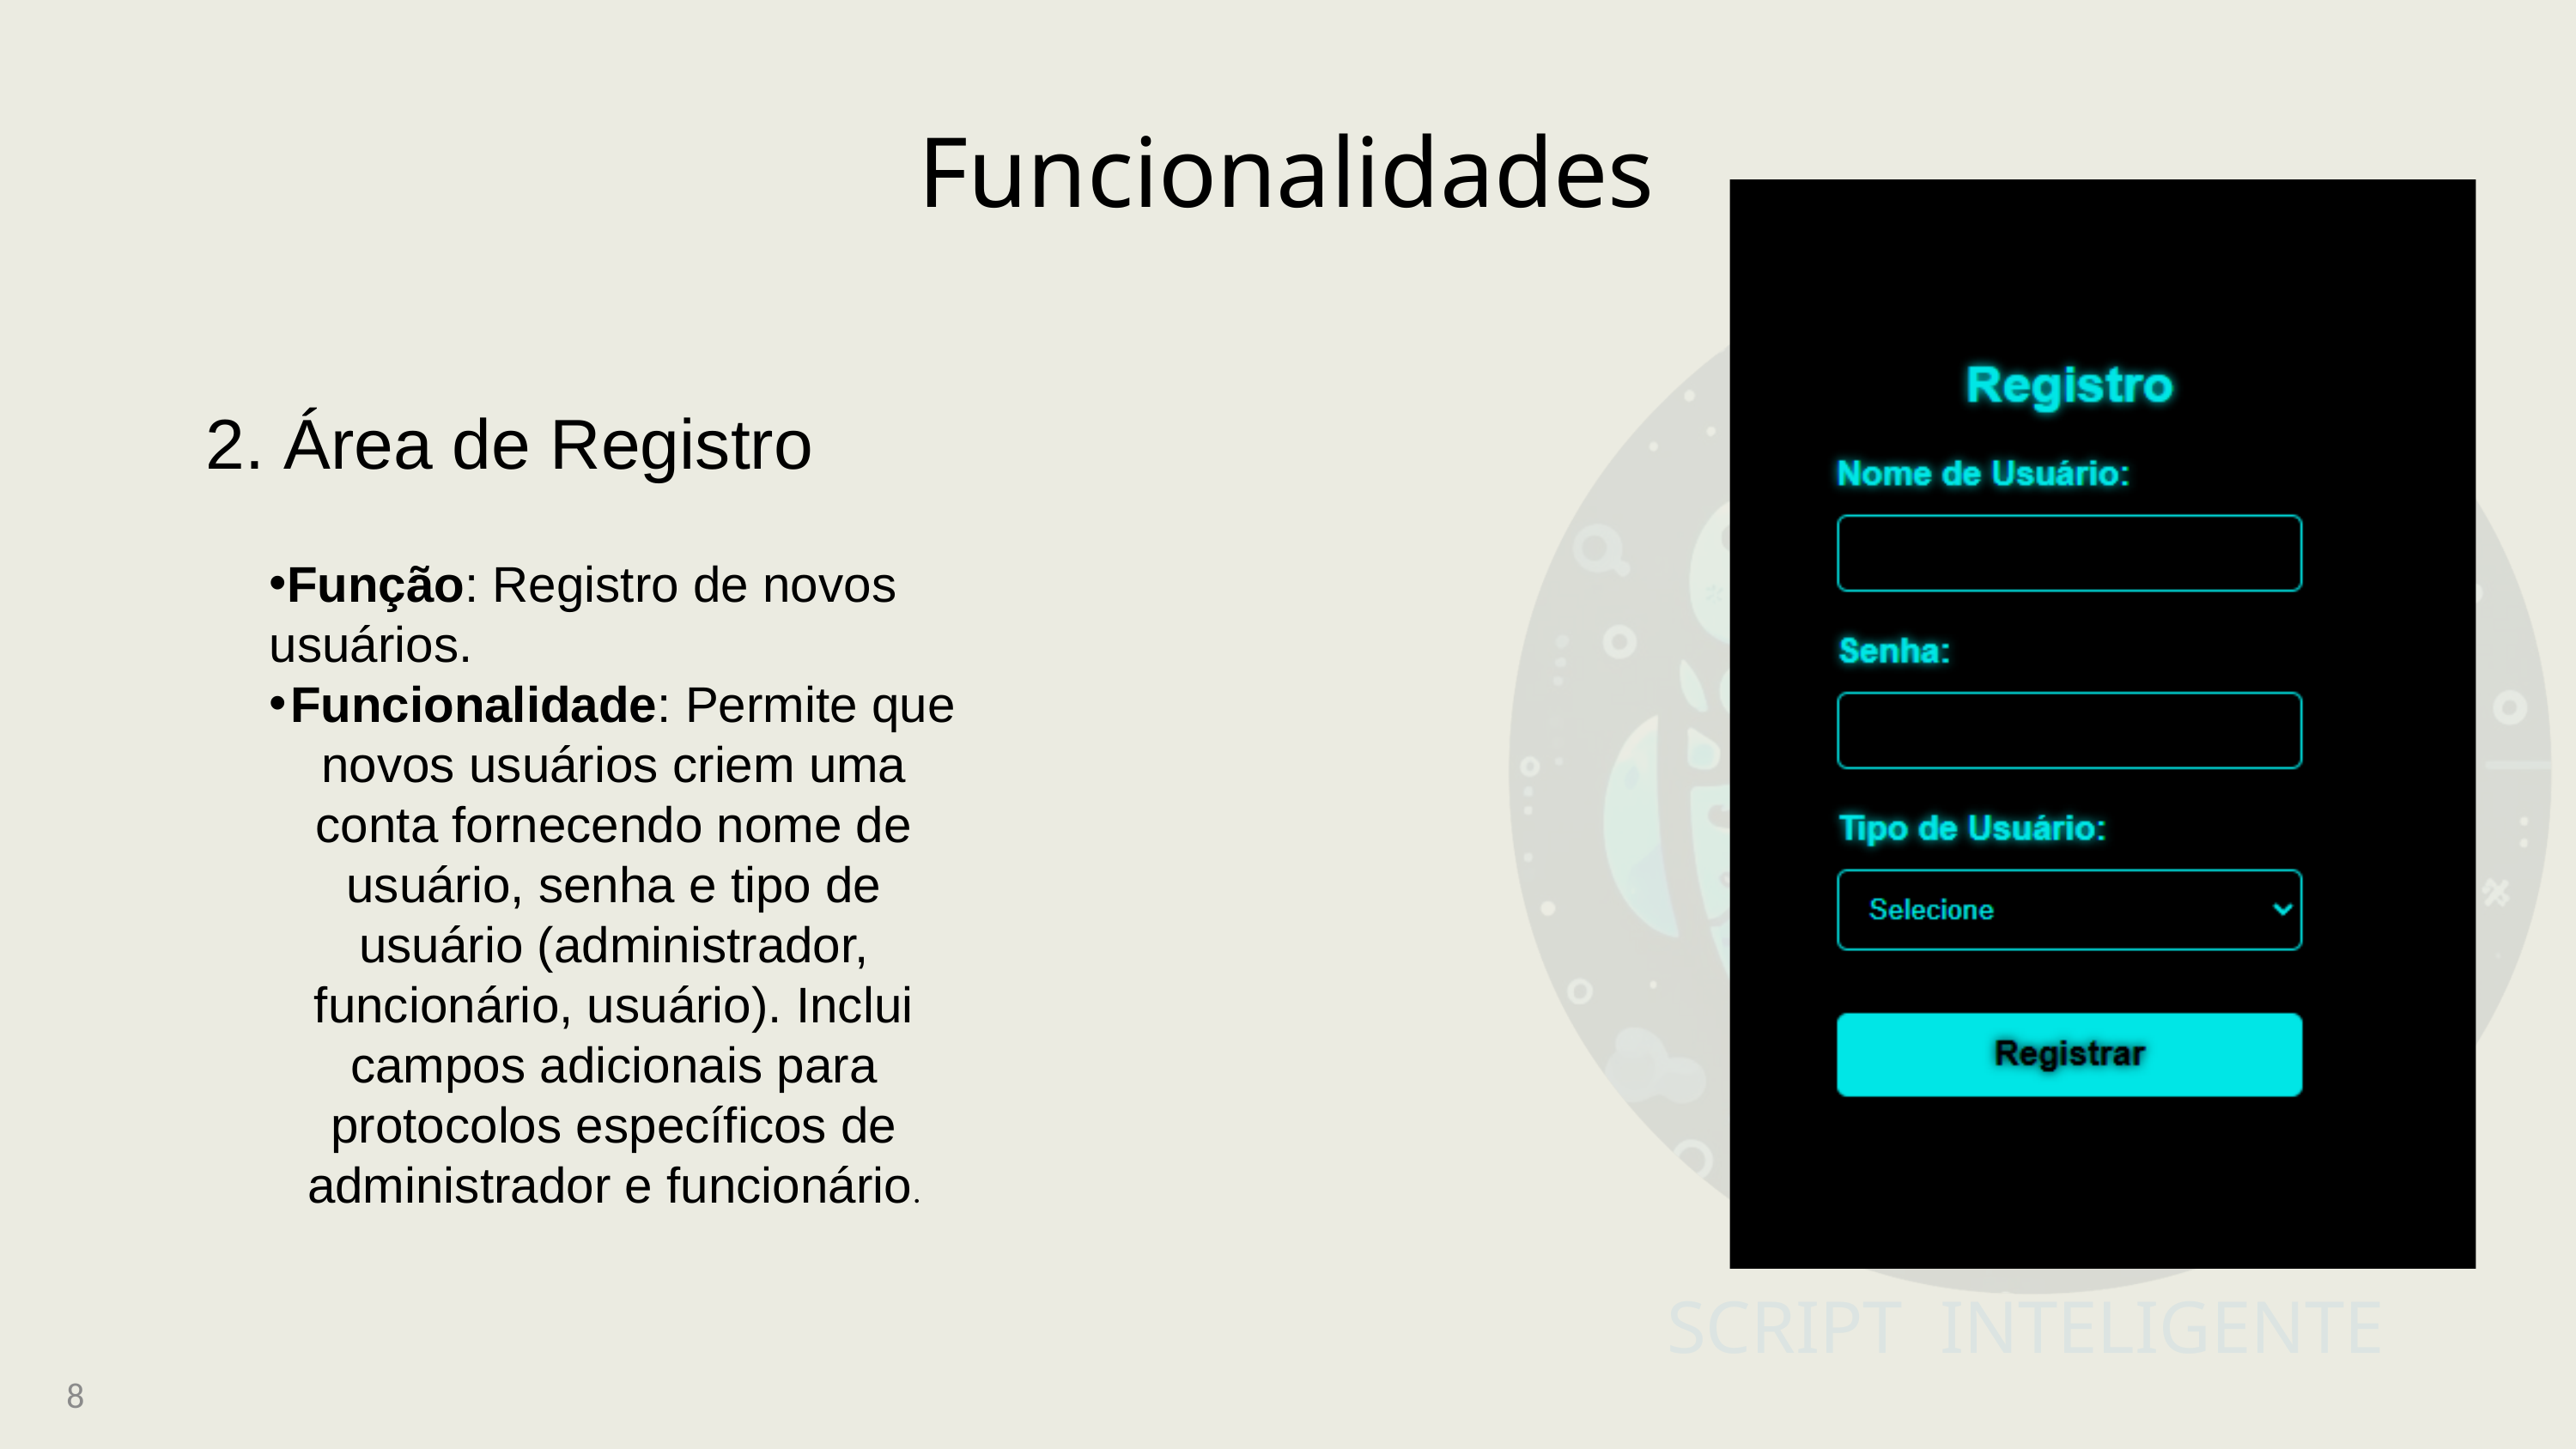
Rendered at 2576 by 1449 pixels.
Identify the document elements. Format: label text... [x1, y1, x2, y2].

text_box Funcionalidades [152, 111, 2421, 227]
text_box 2. Área de Registro [144, 379, 1490, 483]
text_box Função: Registro de novos usuários. Funcionalidade: Permite que novos usuários criem uma conta fornecendo nome de usuário, senha e tipo de usuário (administrador, funcionário, usuário). Inclui campos adicionais para protocolos específicos de administrador e funcionário. [256, 545, 972, 1258]
slide_number 8 [53, 1367, 355, 1420]
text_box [1494, 240, 2558, 1389]
picture [1729, 179, 2476, 1269]
